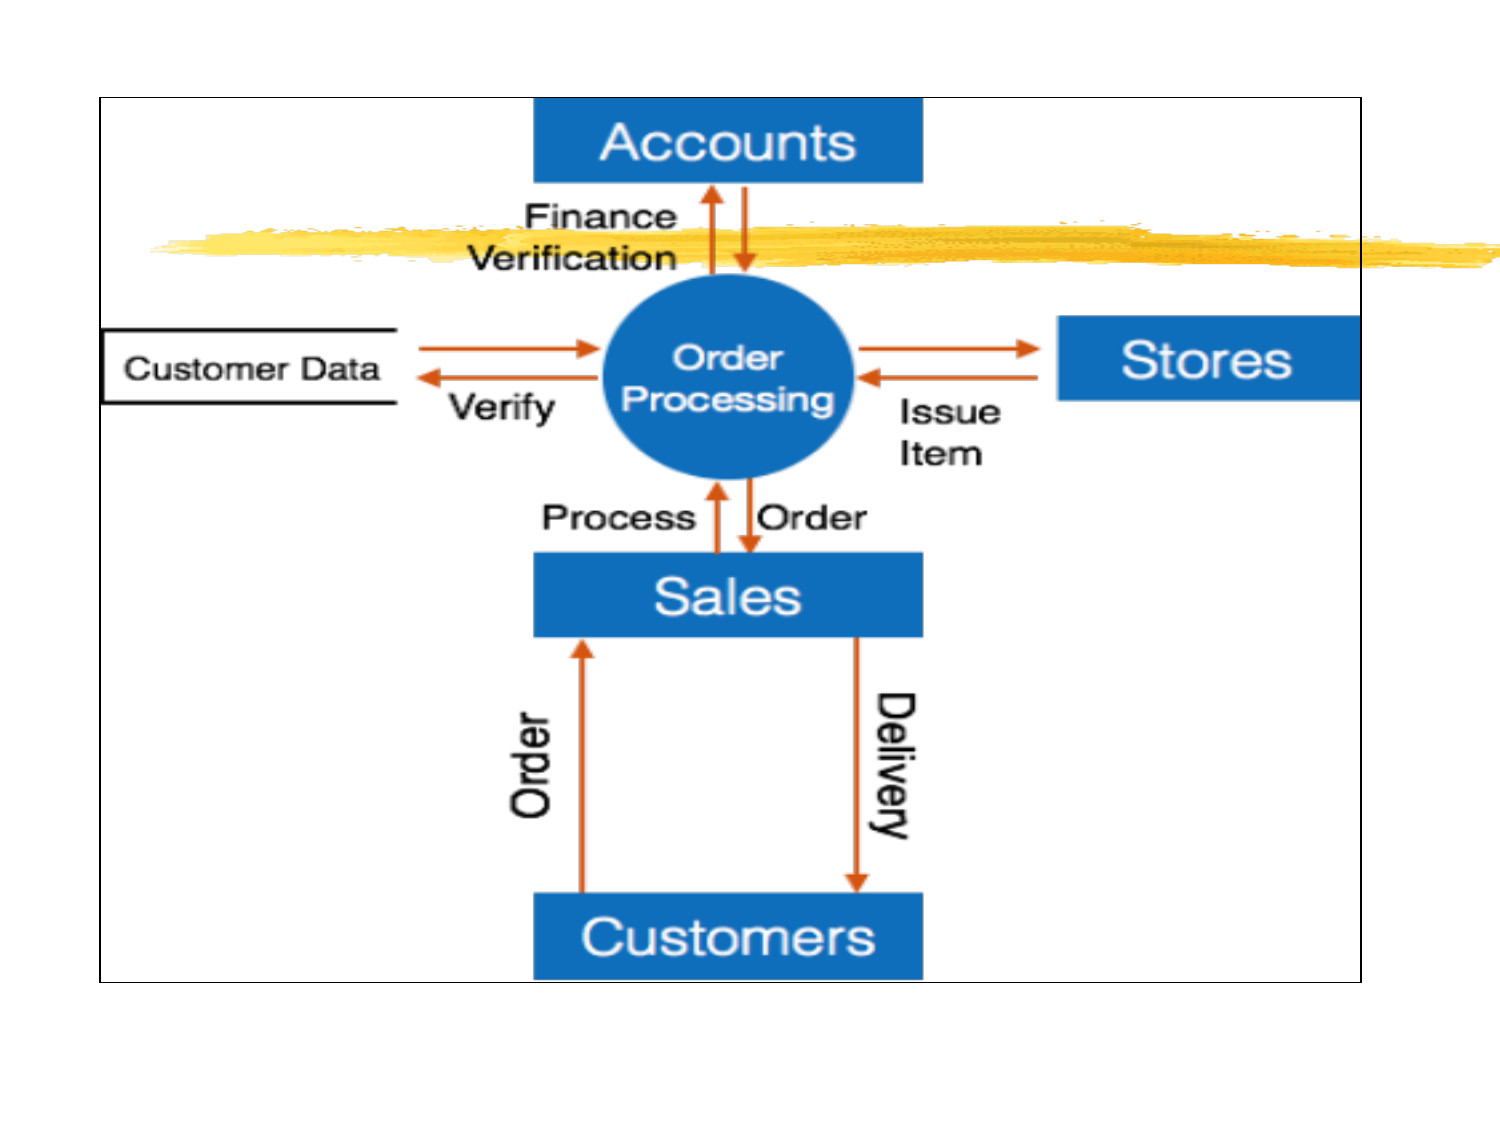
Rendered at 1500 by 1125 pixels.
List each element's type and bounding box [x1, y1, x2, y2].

picture [1362, 215, 1500, 279]
list [100, 97, 1361, 982]
